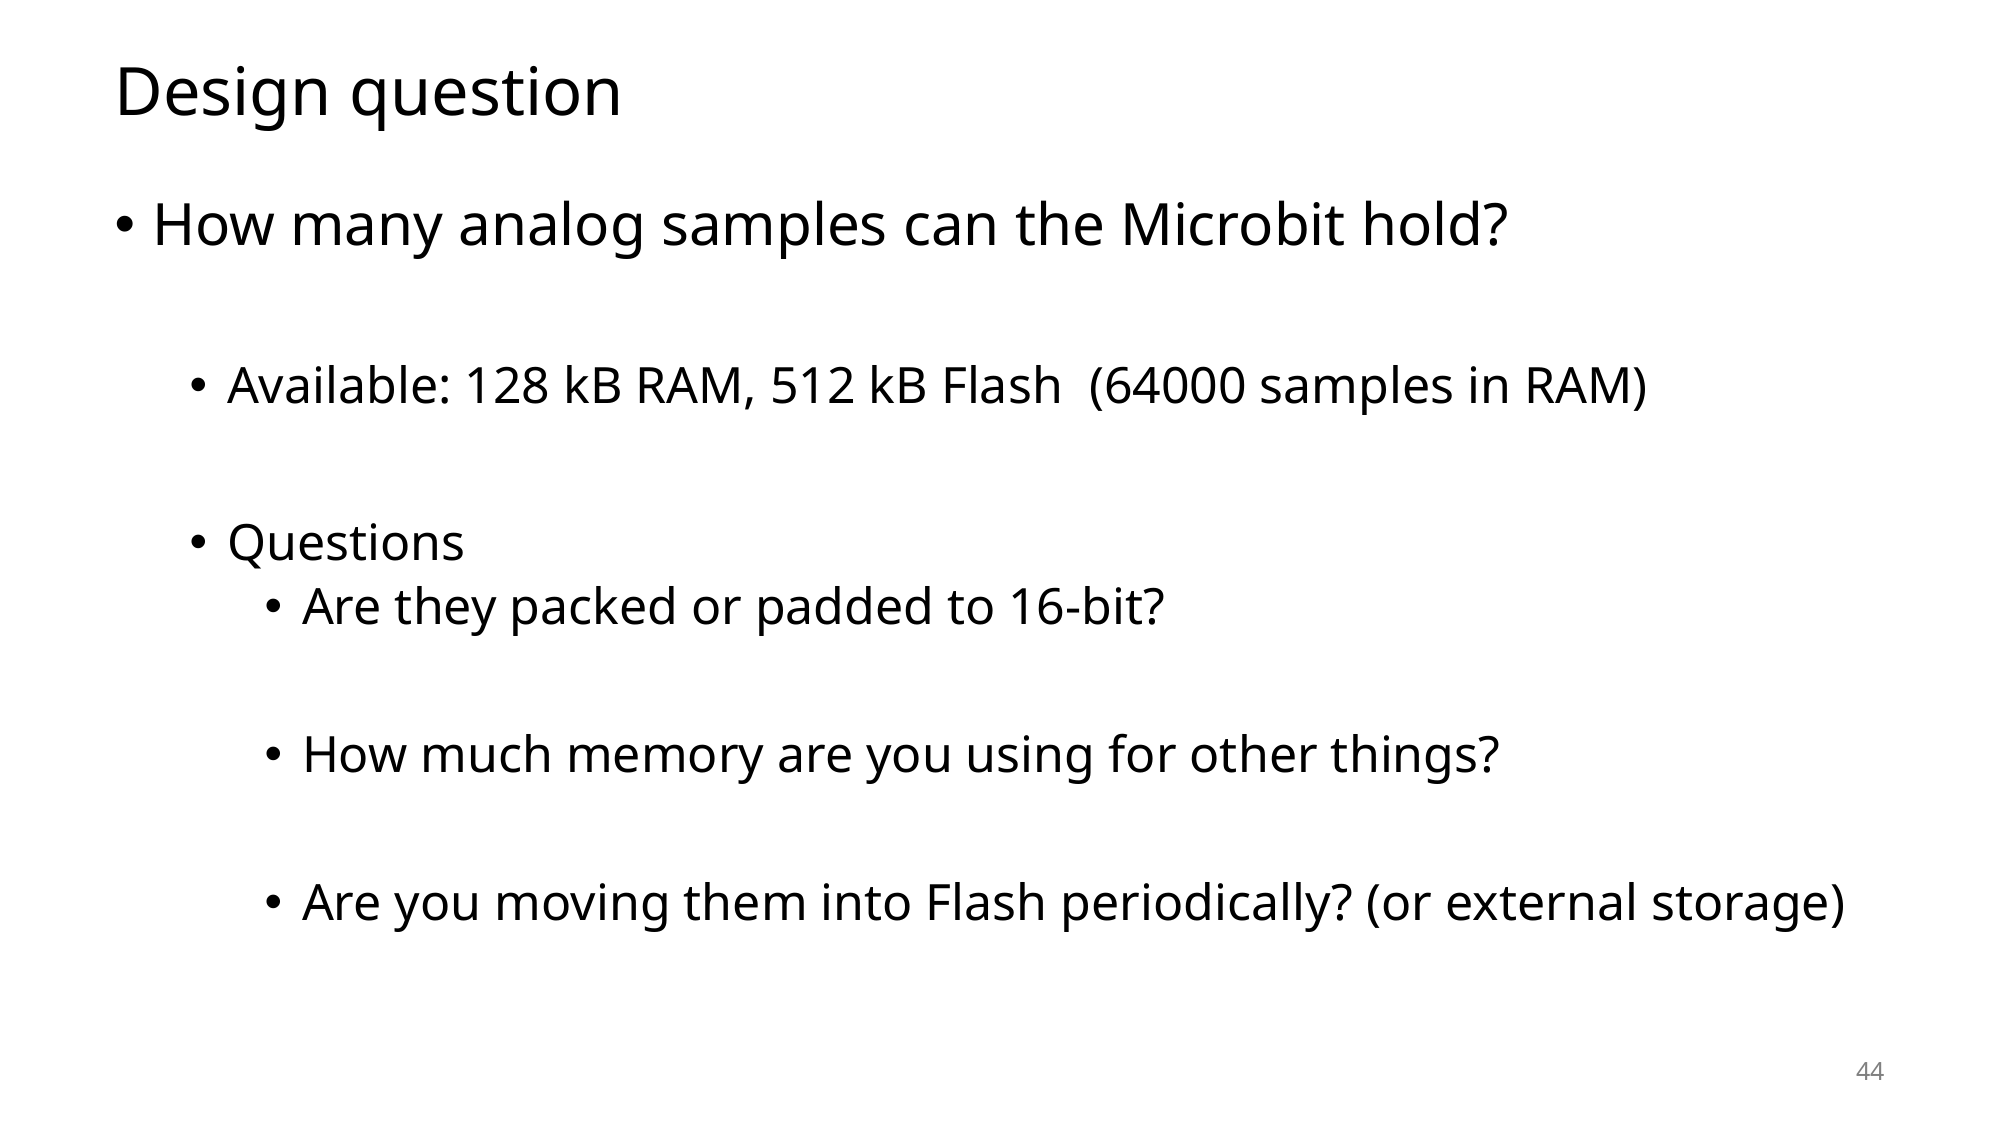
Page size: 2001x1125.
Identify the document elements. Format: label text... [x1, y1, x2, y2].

slide_number 44 [1749, 1042, 1900, 1103]
list How many analog samples can the Microbit hold? Available: 128 kB RAM, 512 kB Flash (64000 samples in RAM) Questions Are they packed or padded to 16-bit? How much memory are you using for other things? Are you moving them into Flash periodically? (or external storage) [99, 187, 1900, 1013]
title Design question [99, 37, 1900, 150]
